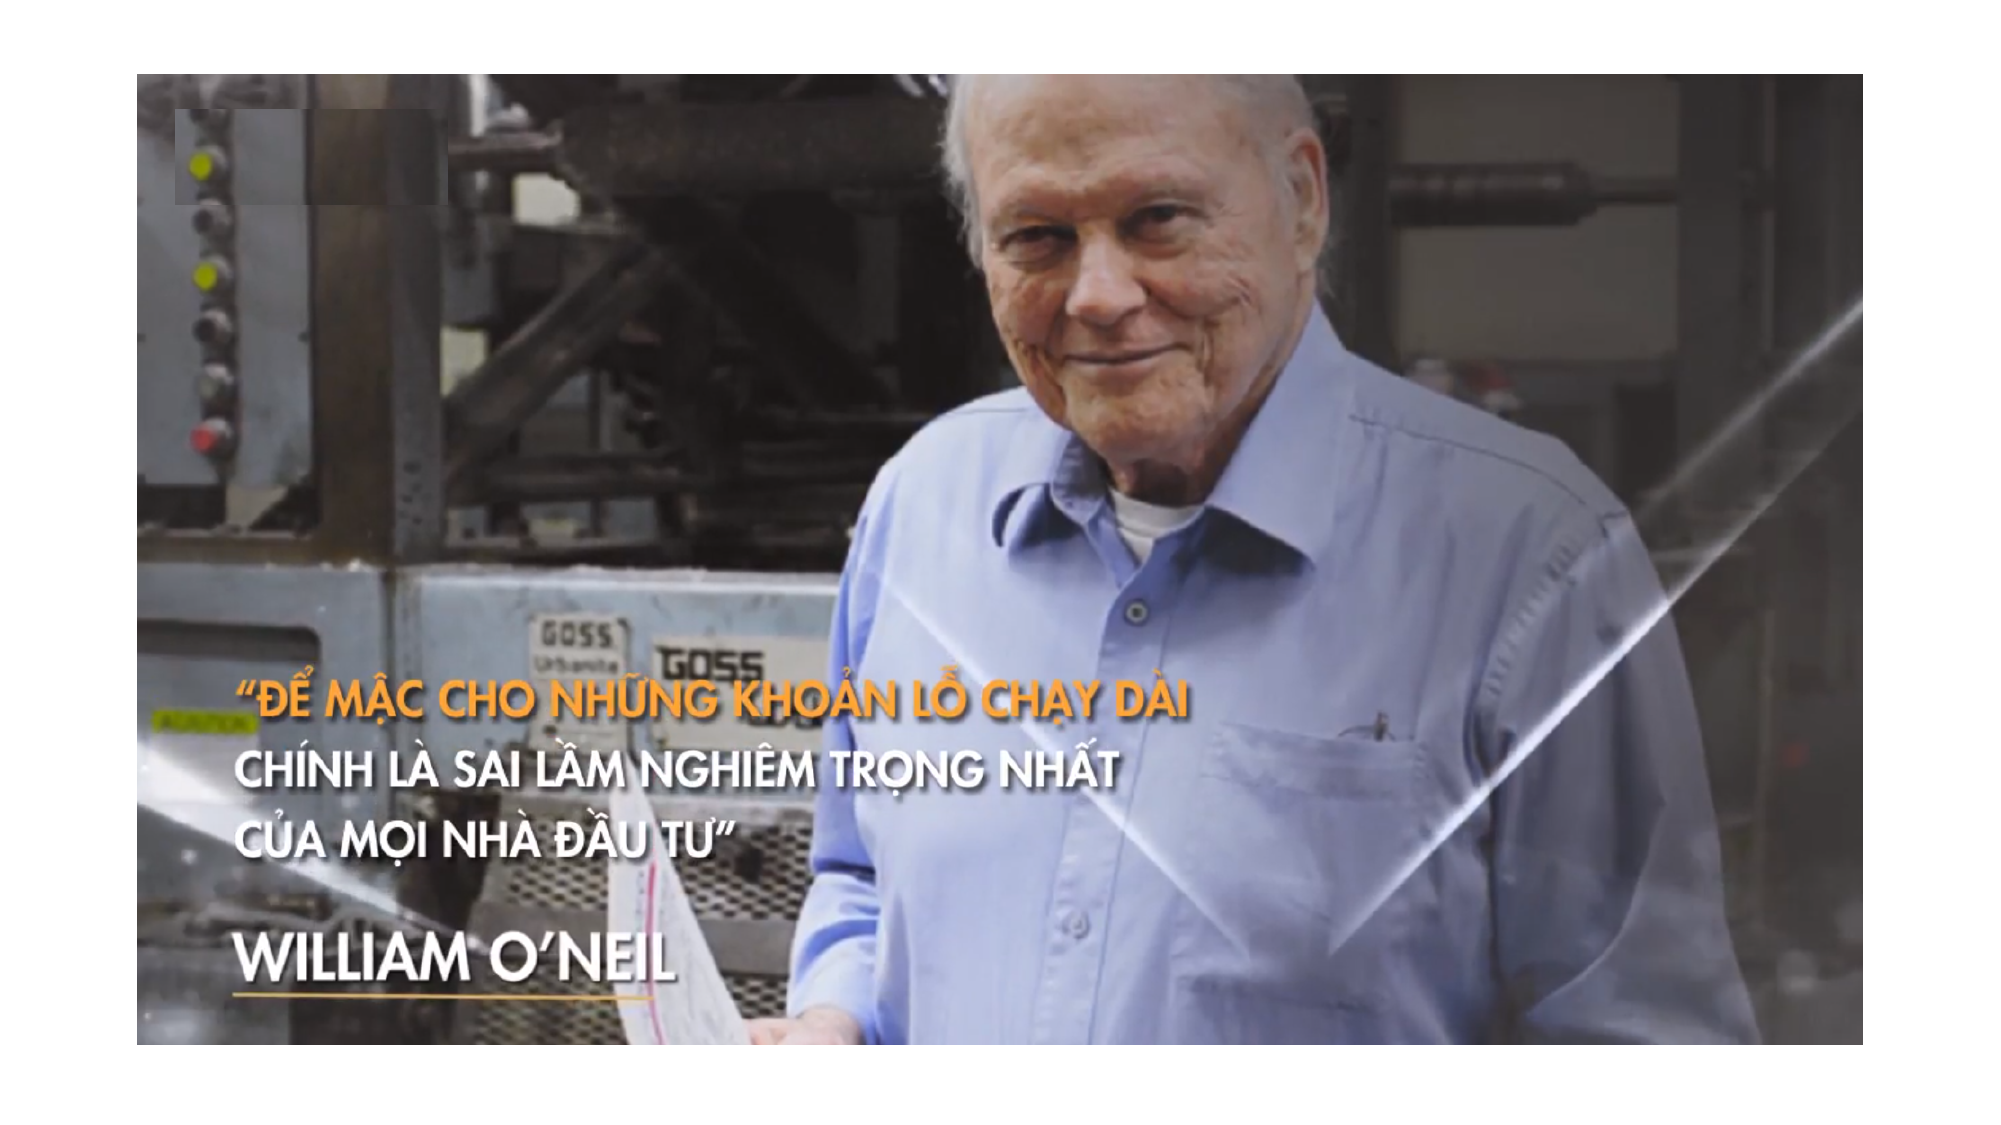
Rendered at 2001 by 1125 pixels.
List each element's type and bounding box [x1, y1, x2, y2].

picture [137, 74, 1863, 1045]
